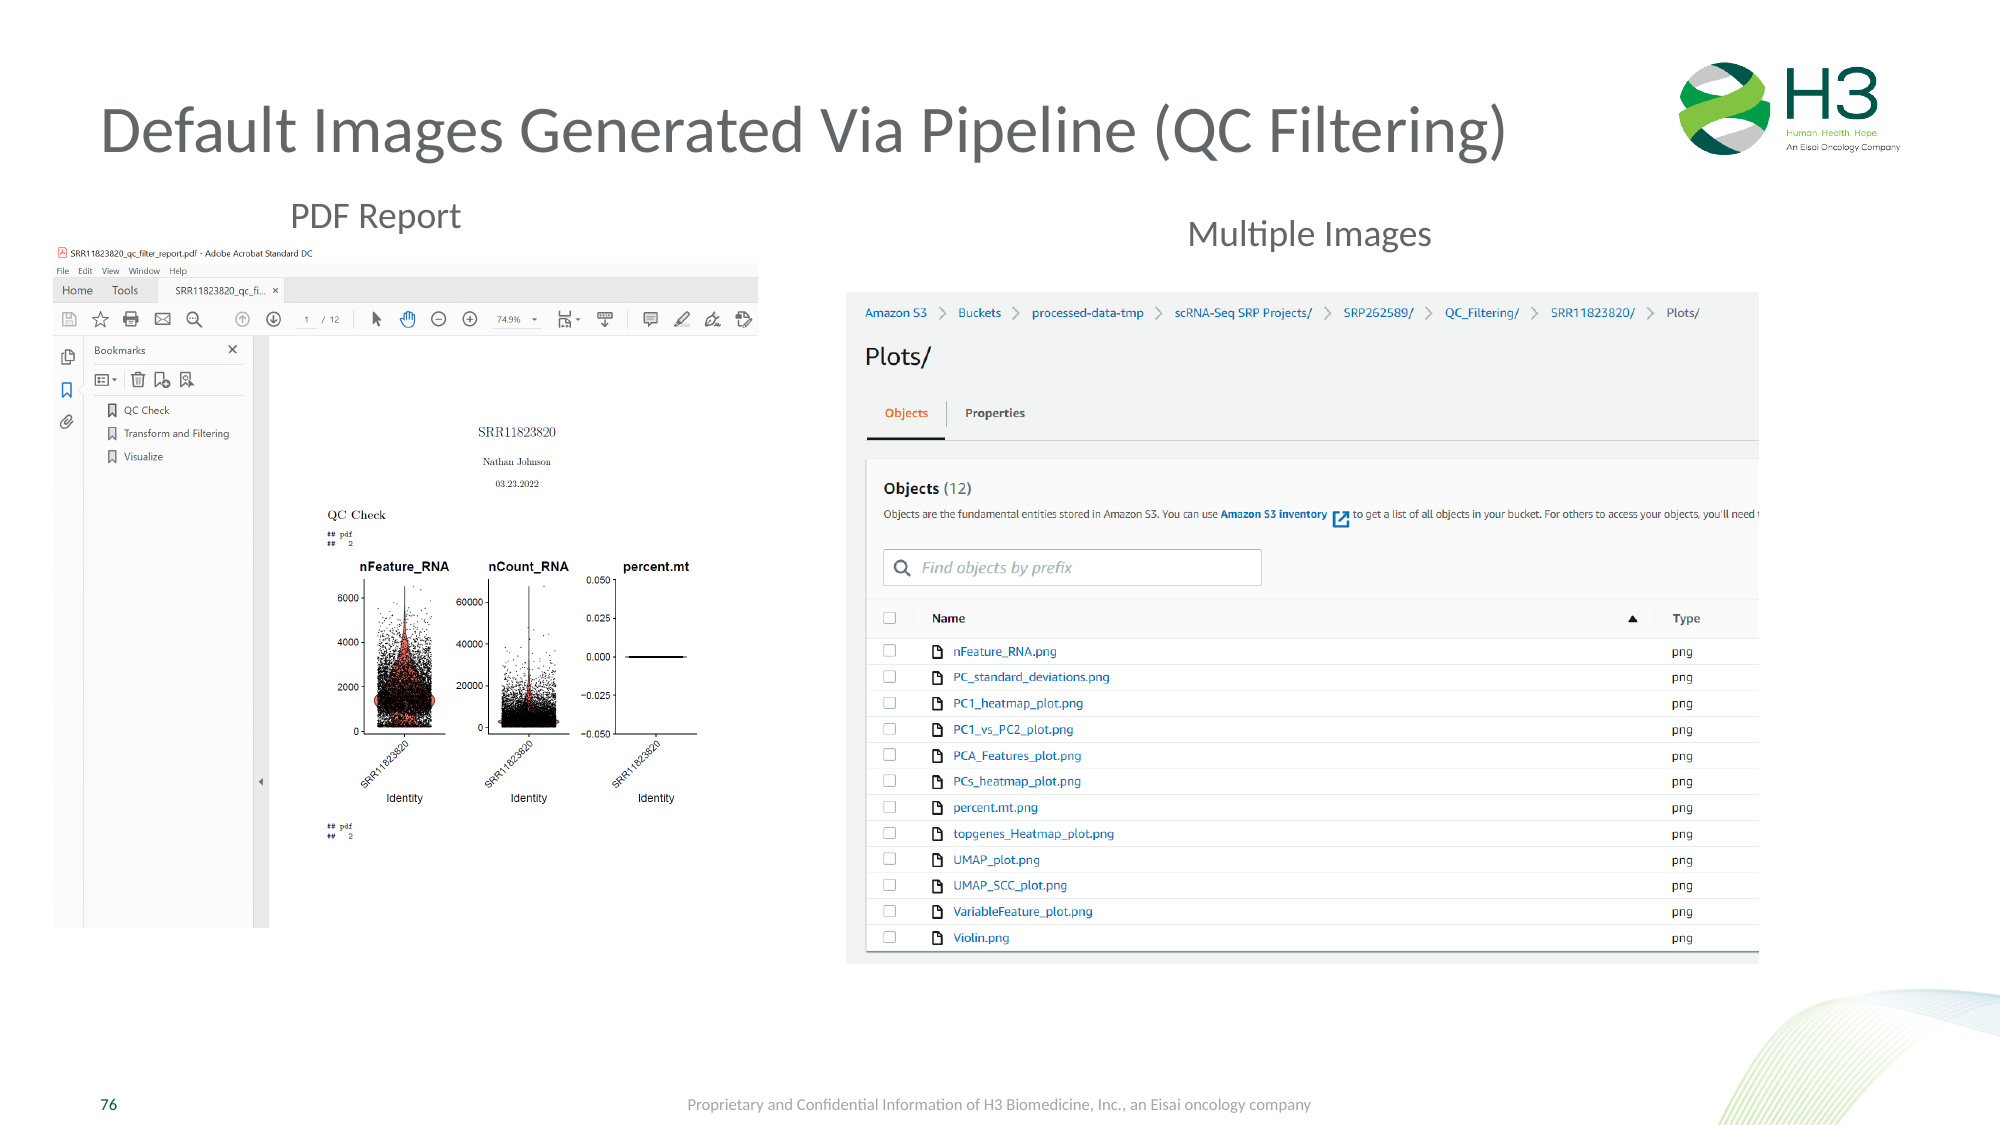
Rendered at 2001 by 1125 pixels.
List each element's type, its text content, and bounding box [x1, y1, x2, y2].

footer Proprietary and Confidential Information of H3 Biomedicine, Inc., an Eisai oncology company [635, 1083, 1365, 1125]
picture [1700, 977, 2000, 1125]
text_box Multiple Images [1172, 201, 1491, 262]
title Default Images Generated Via Pipeline (QC Filtering) [100, 0, 1681, 174]
slide_number 76 [100, 1083, 202, 1125]
picture [1681, 62, 1900, 155]
picture [53, 244, 758, 929]
text_box PDF Report [275, 184, 535, 243]
picture [846, 292, 1759, 965]
